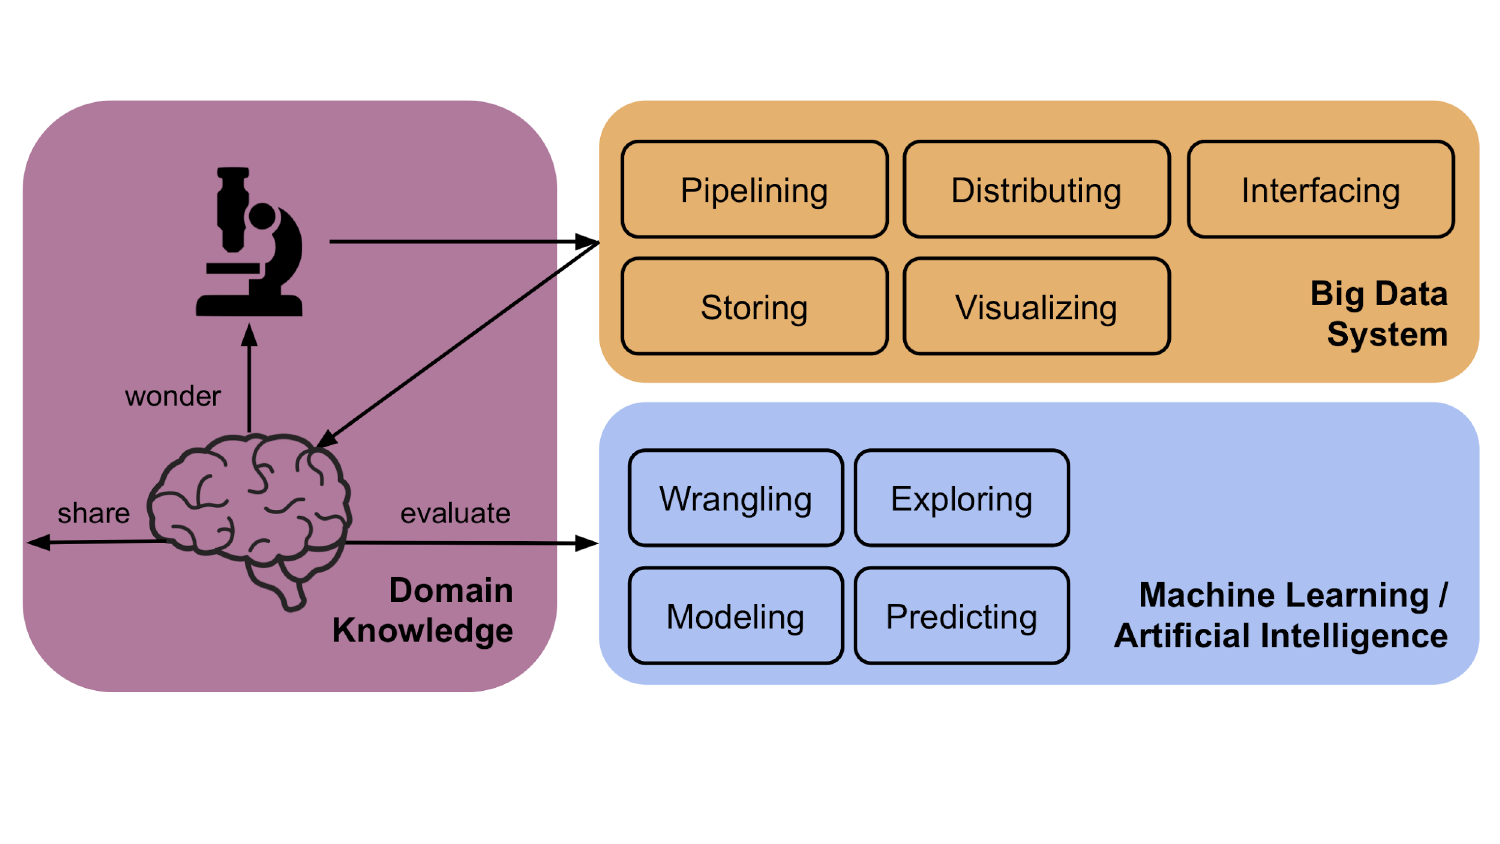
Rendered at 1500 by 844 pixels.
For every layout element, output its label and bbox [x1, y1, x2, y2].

picture [0, 63, 1500, 780]
